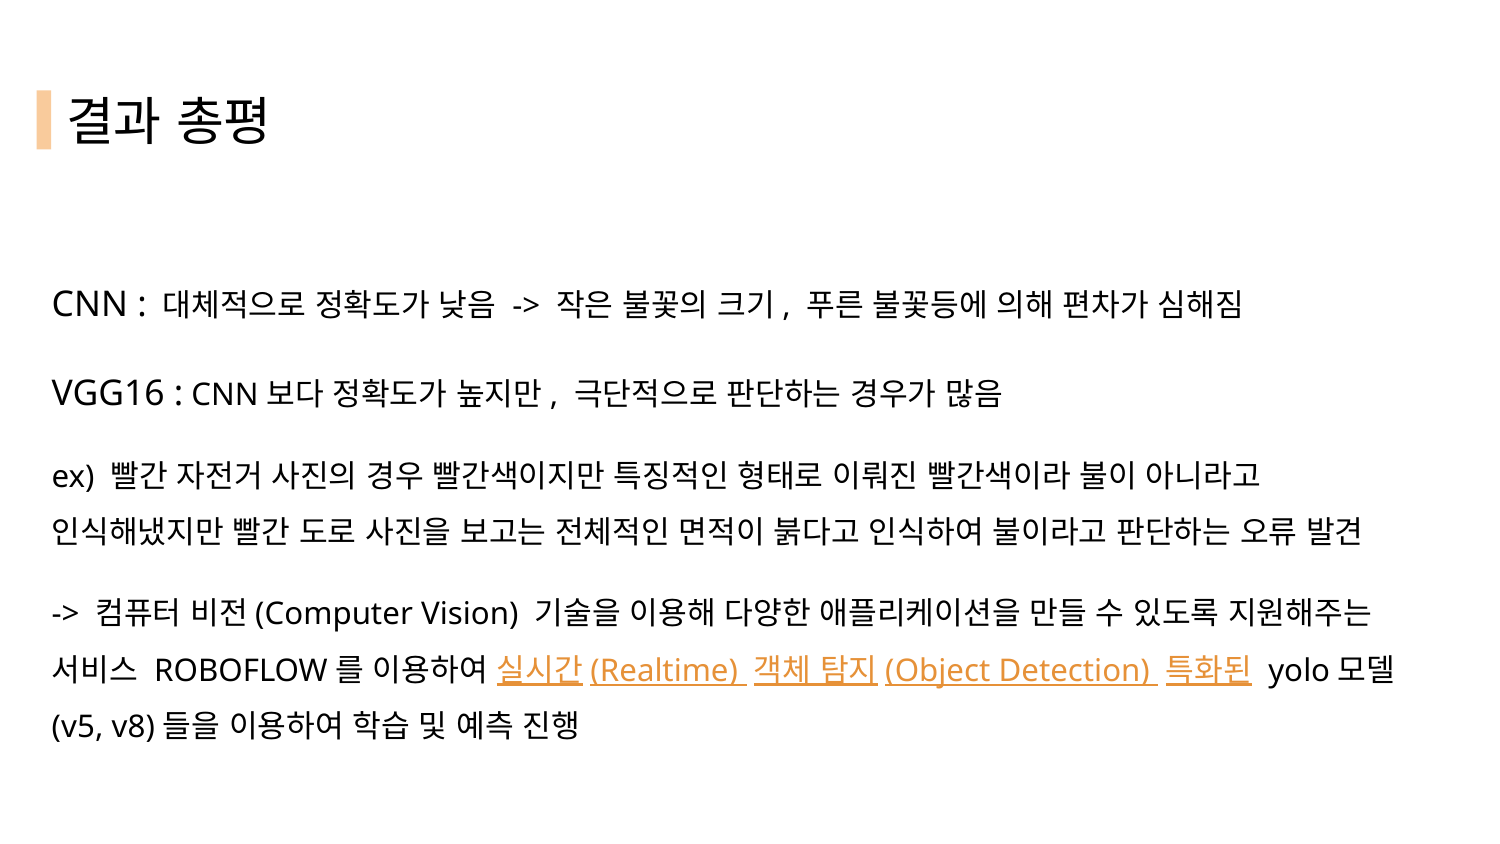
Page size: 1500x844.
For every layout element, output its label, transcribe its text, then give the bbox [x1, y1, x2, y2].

text_box [36, 90, 52, 150]
list CNN : 대체적으로 정확도가 낮음 -> 작은 불꽃의 크기, 푸른 불꽃등에 의해 편차가 심해짐 VGG16 : CNN보다 정확도가 높지만, 극단적으로 판단하는 경우가 많음 ex) 빨간 자전거 사진의 경우 빨간색이지만 특징적인 형태로 이뤄진 빨간색이라 불이 아니라고 인식해냈지만 빨간 도로 사진을 보고는 전체적인 면적이 붉다고 인식하여 불이라고 판단하는 오류 발견 -> 컴퓨터 비전(Computer Vision) 기술을 이용해 다양한 애플리케이션을 만들 수 있도록 지원해주는 서비스 ROBOFLOW를 이용하여 실시간(Realtime) 객체 탐지(Object Detection) 특화된 yolo모델(v5, v8)들을 이용하여 학습 및 예측 진행 [36, 245, 1449, 733]
title 결과 총평 [51, 72, 1449, 167]
